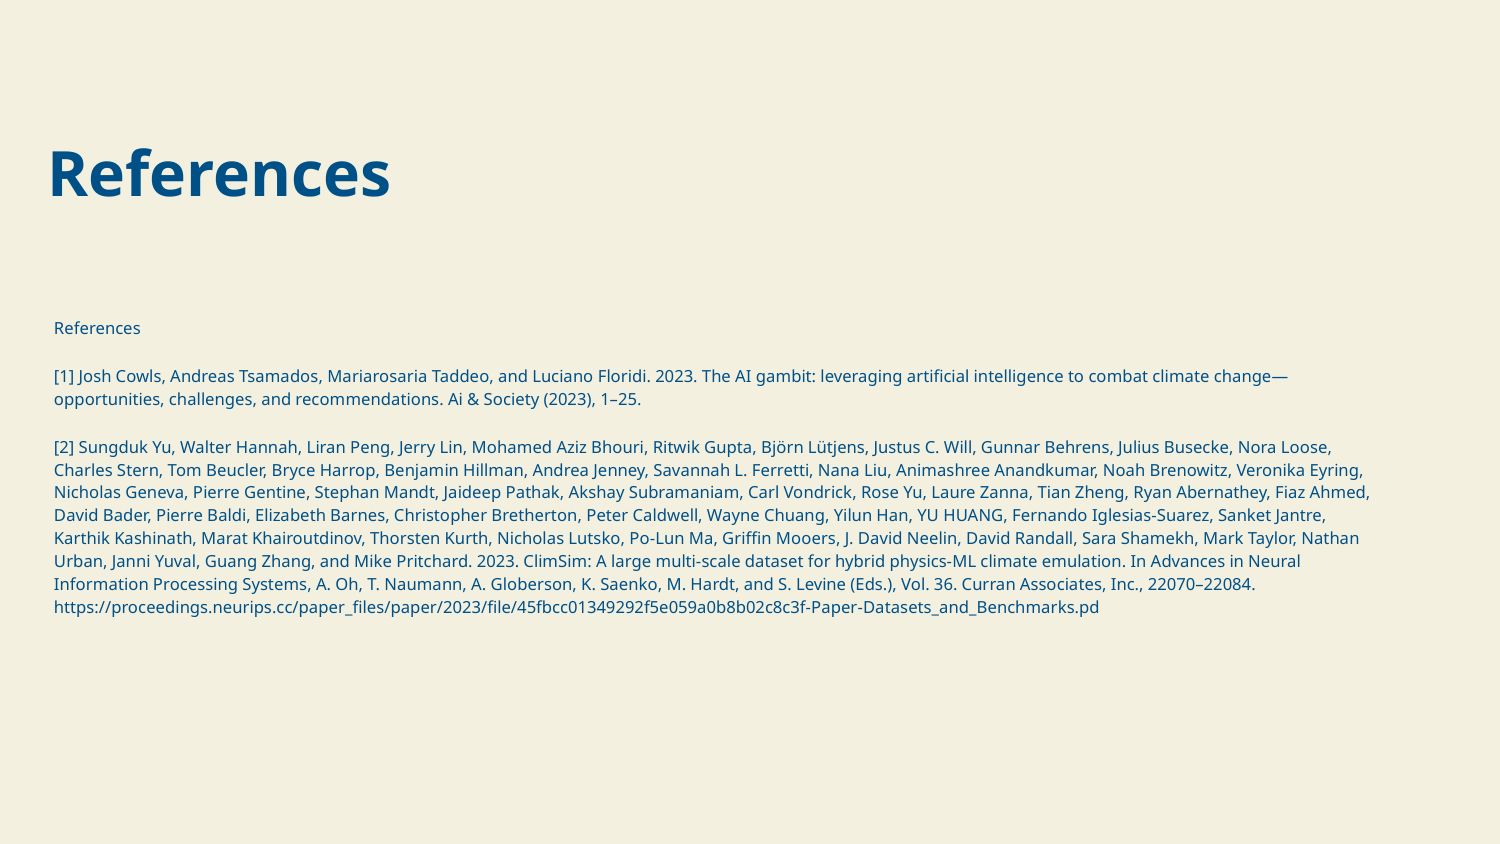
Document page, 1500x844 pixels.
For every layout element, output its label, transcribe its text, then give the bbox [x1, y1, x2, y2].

title References [32, 93, 573, 225]
list References [1] Josh Cowls, Andreas Tsamados, Mariarosaria Taddeo, and Luciano Floridi. 2023. The AI gambit: leveraging artificial intelligence to combat climate change—opportunities, challenges, and recommendations. Ai & Society (2023), 1–25. [2] Sungduk Yu, Walter Hannah, Liran Peng, Jerry Lin, Mohamed Aziz Bhouri, Ritwik Gupta, Björn Lütjens, Justus C. Will, Gunnar Behrens, Julius Busecke, Nora Loose, Charles Stern, Tom Beucler, Bryce Harrop, Benjamin Hillman, Andrea Jenney, Savannah L. Ferretti, Nana Liu, Animashree Anandkumar, Noah Brenowitz, Veronika Eyring, Nicholas Geneva, Pierre Gentine, Stephan Mandt, Jaideep Pathak, Akshay Subramaniam, Carl Vondrick, Rose Yu, Laure Zanna, Tian Zheng, Ryan Abernathey, Fiaz Ahmed, David Bader, Pierre Baldi, Elizabeth Barnes, Christopher Bretherton, Peter Caldwell, Wayne Chuang, Yilun Han, YU HUANG, Fernando Iglesias-Suarez, Sanket Jantre, Karthik Kashinath, Marat Khairoutdinov, Thorsten Kurth, Nicholas Lutsko, Po-Lun Ma, Griffin Mooers, J. David Neelin, David Randall, Sara Shamekh, Mark Taylor, Nathan Urban, Janni Yuval, Guang Zhang, and Mike Pritchard. 2023. ClimSim: A large multi-scale dataset for hybrid physics-ML climate emulation. In Advances in Neural Information Processing Systems, A. Oh, T. Naumann, A. Globerson, K. Saenko, M. Hardt, and S. Levine (Eds.), Vol. 36. Curran Associates, Inc., 22070–22084. https://proceedings.neurips.cc/paper_files/paper/2023/file/45fbcc01349292f5e059a0b8b02c8c3f-Paper-Datasets_and_Benchmarks.pd [38, 299, 1393, 740]
